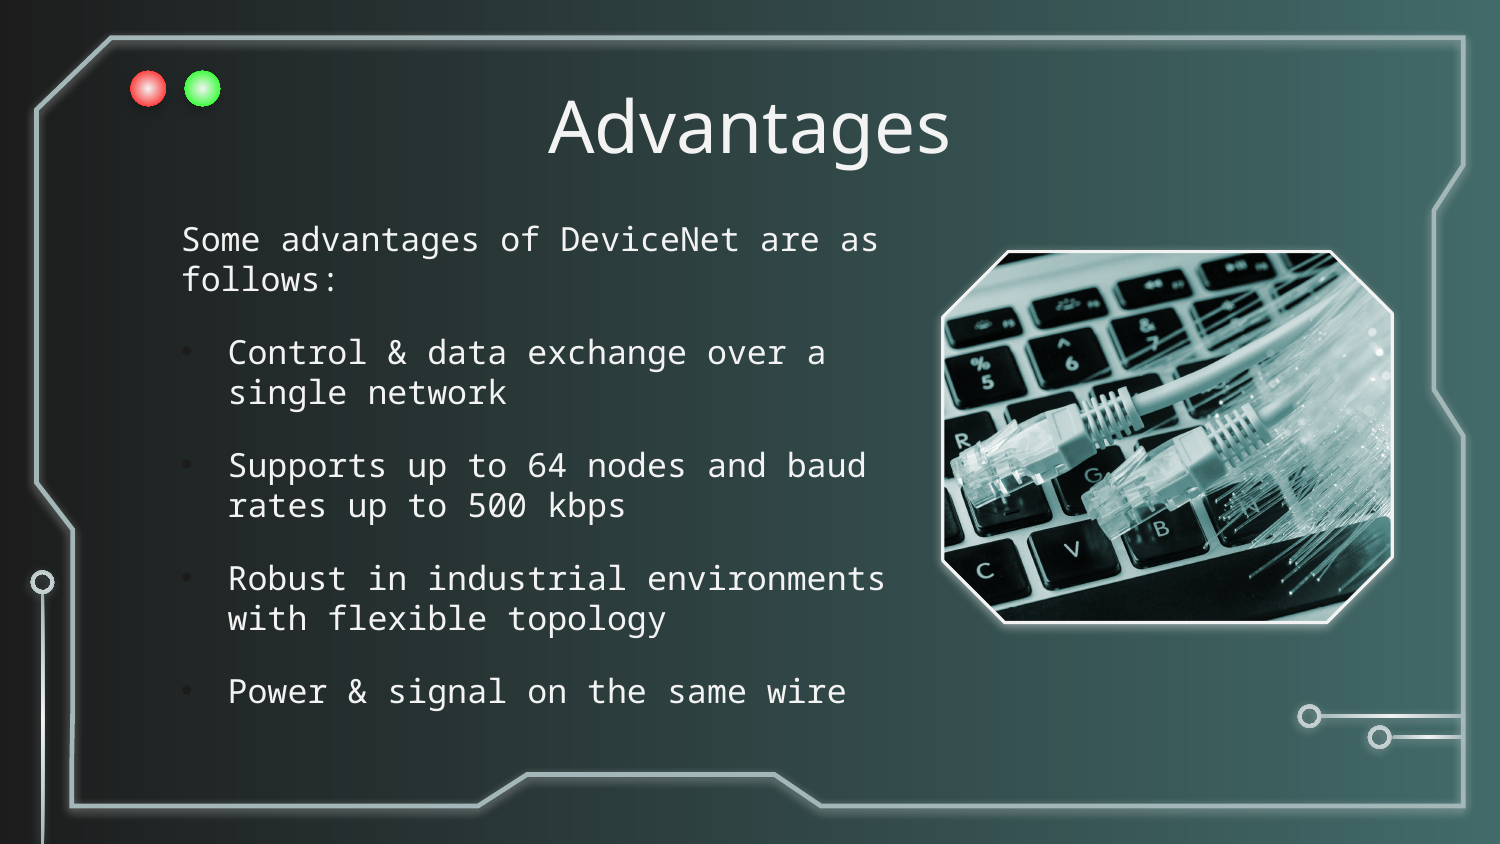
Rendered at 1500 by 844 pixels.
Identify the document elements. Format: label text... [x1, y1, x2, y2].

text_box [130, 70, 166, 107]
title Advantages [118, 88, 1382, 160]
text_box [184, 70, 221, 107]
picture [942, 251, 1393, 623]
subtitle Some advantages of DeviceNet are as follows: Control & data exchange over a single network Supports up to 64 nodes and baud rates up to 500 kbps Robust in industrial environments with flexible topology Power & signal on the same wire [165, 202, 918, 705]
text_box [1297, 704, 1465, 750]
